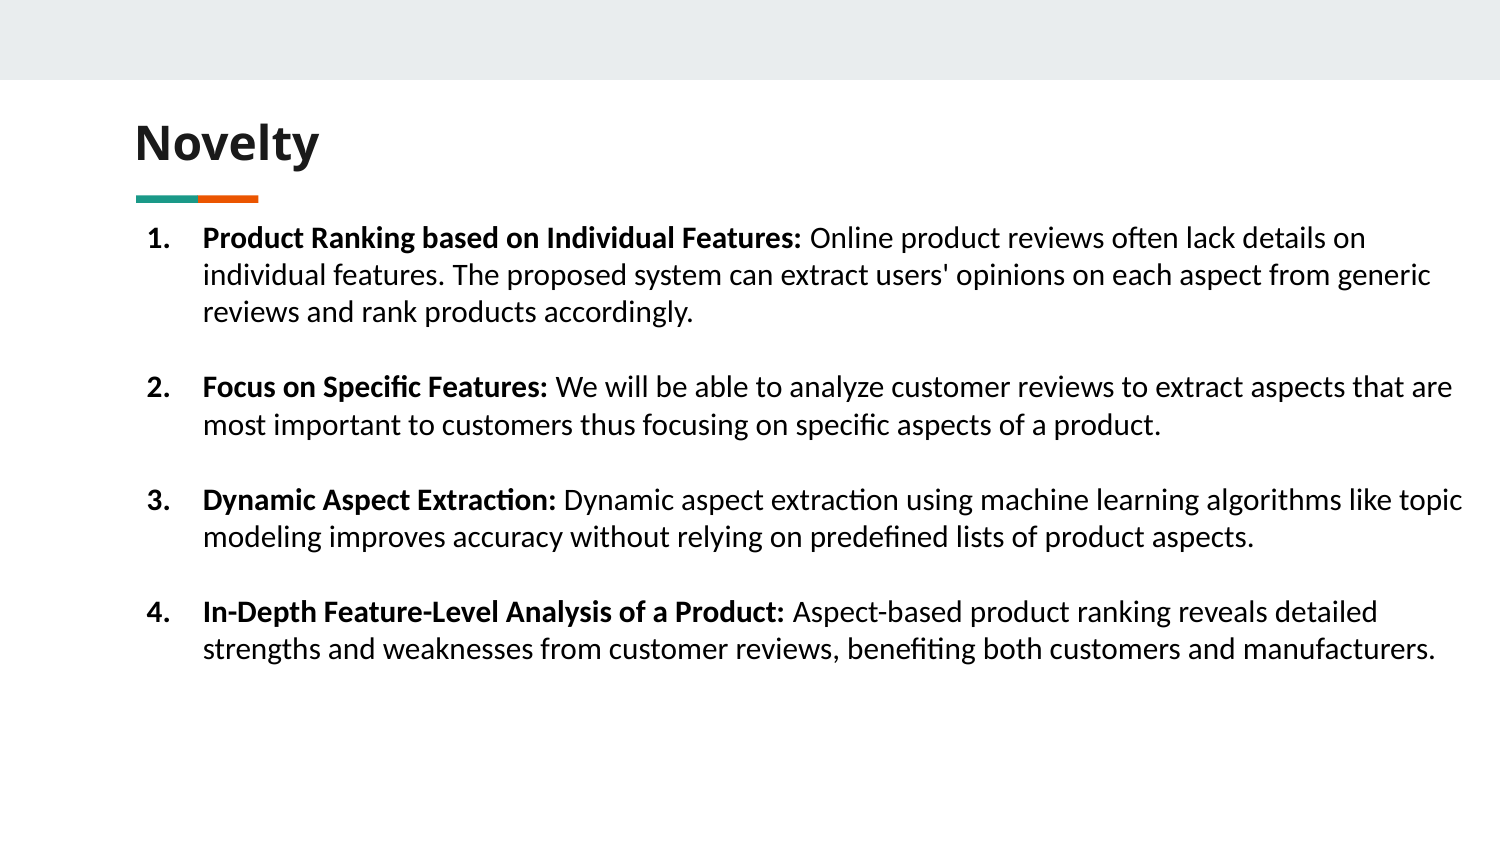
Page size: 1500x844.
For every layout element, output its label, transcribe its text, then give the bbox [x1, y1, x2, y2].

title Novelty [131, 109, 638, 209]
text_box Product Ranking based on Individual Features: Online product reviews often lack details on individual features. The proposed system can extract users' opinions on each aspect from generic reviews and rank products accordingly. Focus on Specific Features: We will be able to analyze customer reviews to extract aspects that are most important to customers thus focusing on specific aspects of a product. Dynamic Aspect Extraction: Dynamic aspect extraction using machine learning algorithms like topic modeling improves accuracy without relying on predefined lists of product aspects. In-Depth Feature-Level Analysis of a Product: Aspect-based product ranking reveals detailed strengths and weaknesses from customer reviews, benefiting both customers and manufacturers. [131, 209, 1500, 674]
